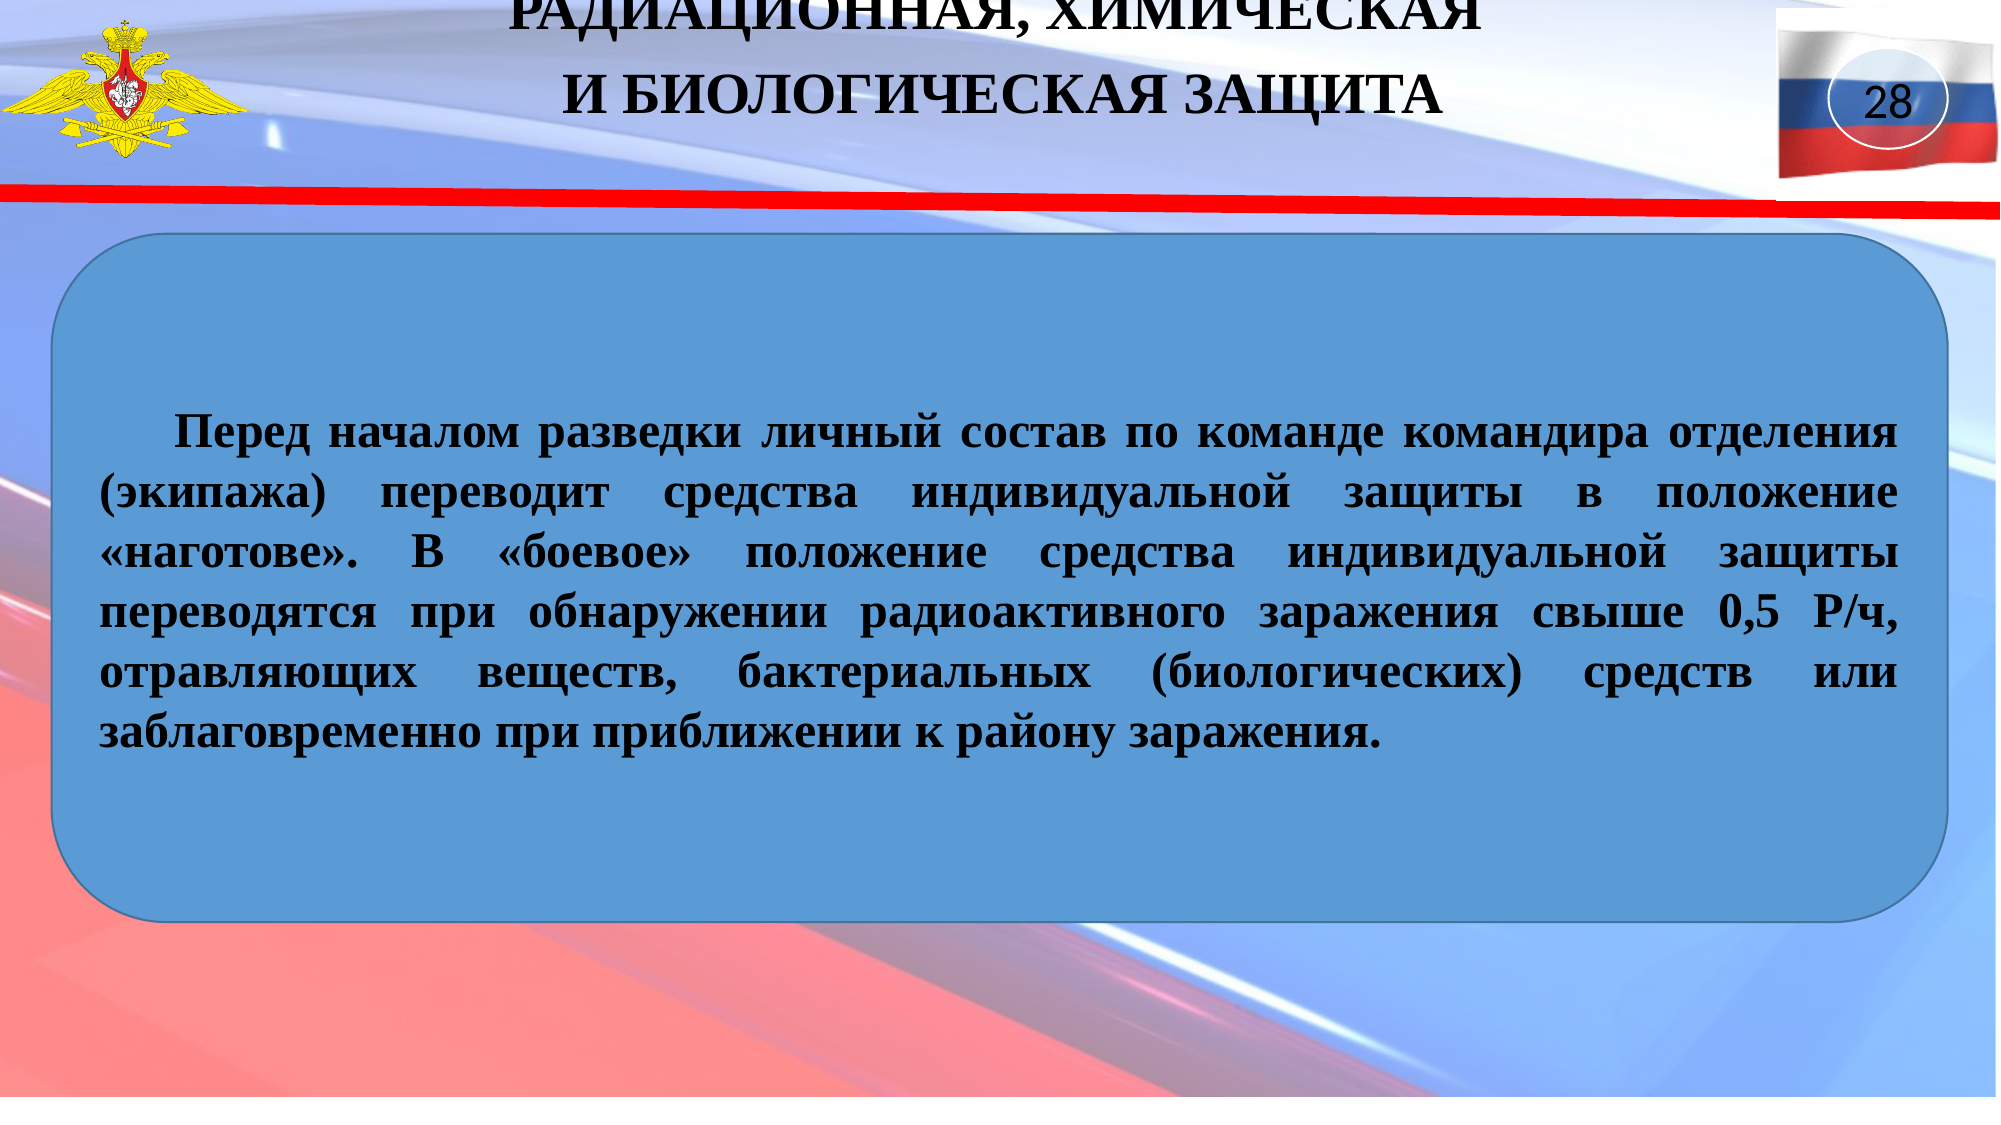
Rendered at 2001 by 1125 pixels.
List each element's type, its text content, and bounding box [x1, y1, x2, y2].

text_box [0, 193, 2000, 211]
list РАДИАЦИОННАЯ, ХИМИЧЕСКАЯ И БИОЛОГИЧЕСКАЯ ЗАЩИТА [250, 0, 1996, 193]
text_box Перед началом разведки личный состав по команде командира отделения (экипажа) переводит средства индивидуальной защиты в положение «наготове». В «боевое» положение средства индивидуальной защиты переводятся при обнаружении радиоактивного заражения свыше 0,5 Р/ч, отравляющих веществ, бактериальных (биологических) средств или заблаговременно при приближении к району заражения. [50, 232, 1949, 924]
picture [1776, 7, 2000, 201]
list РАДИАЦИОННАЯ, ХИМИЧЕСКАЯ И БИОЛОГИЧЕСКАЯ ЗАЩИТА [0, 211, 1996, 1097]
picture [0, 0, 250, 190]
